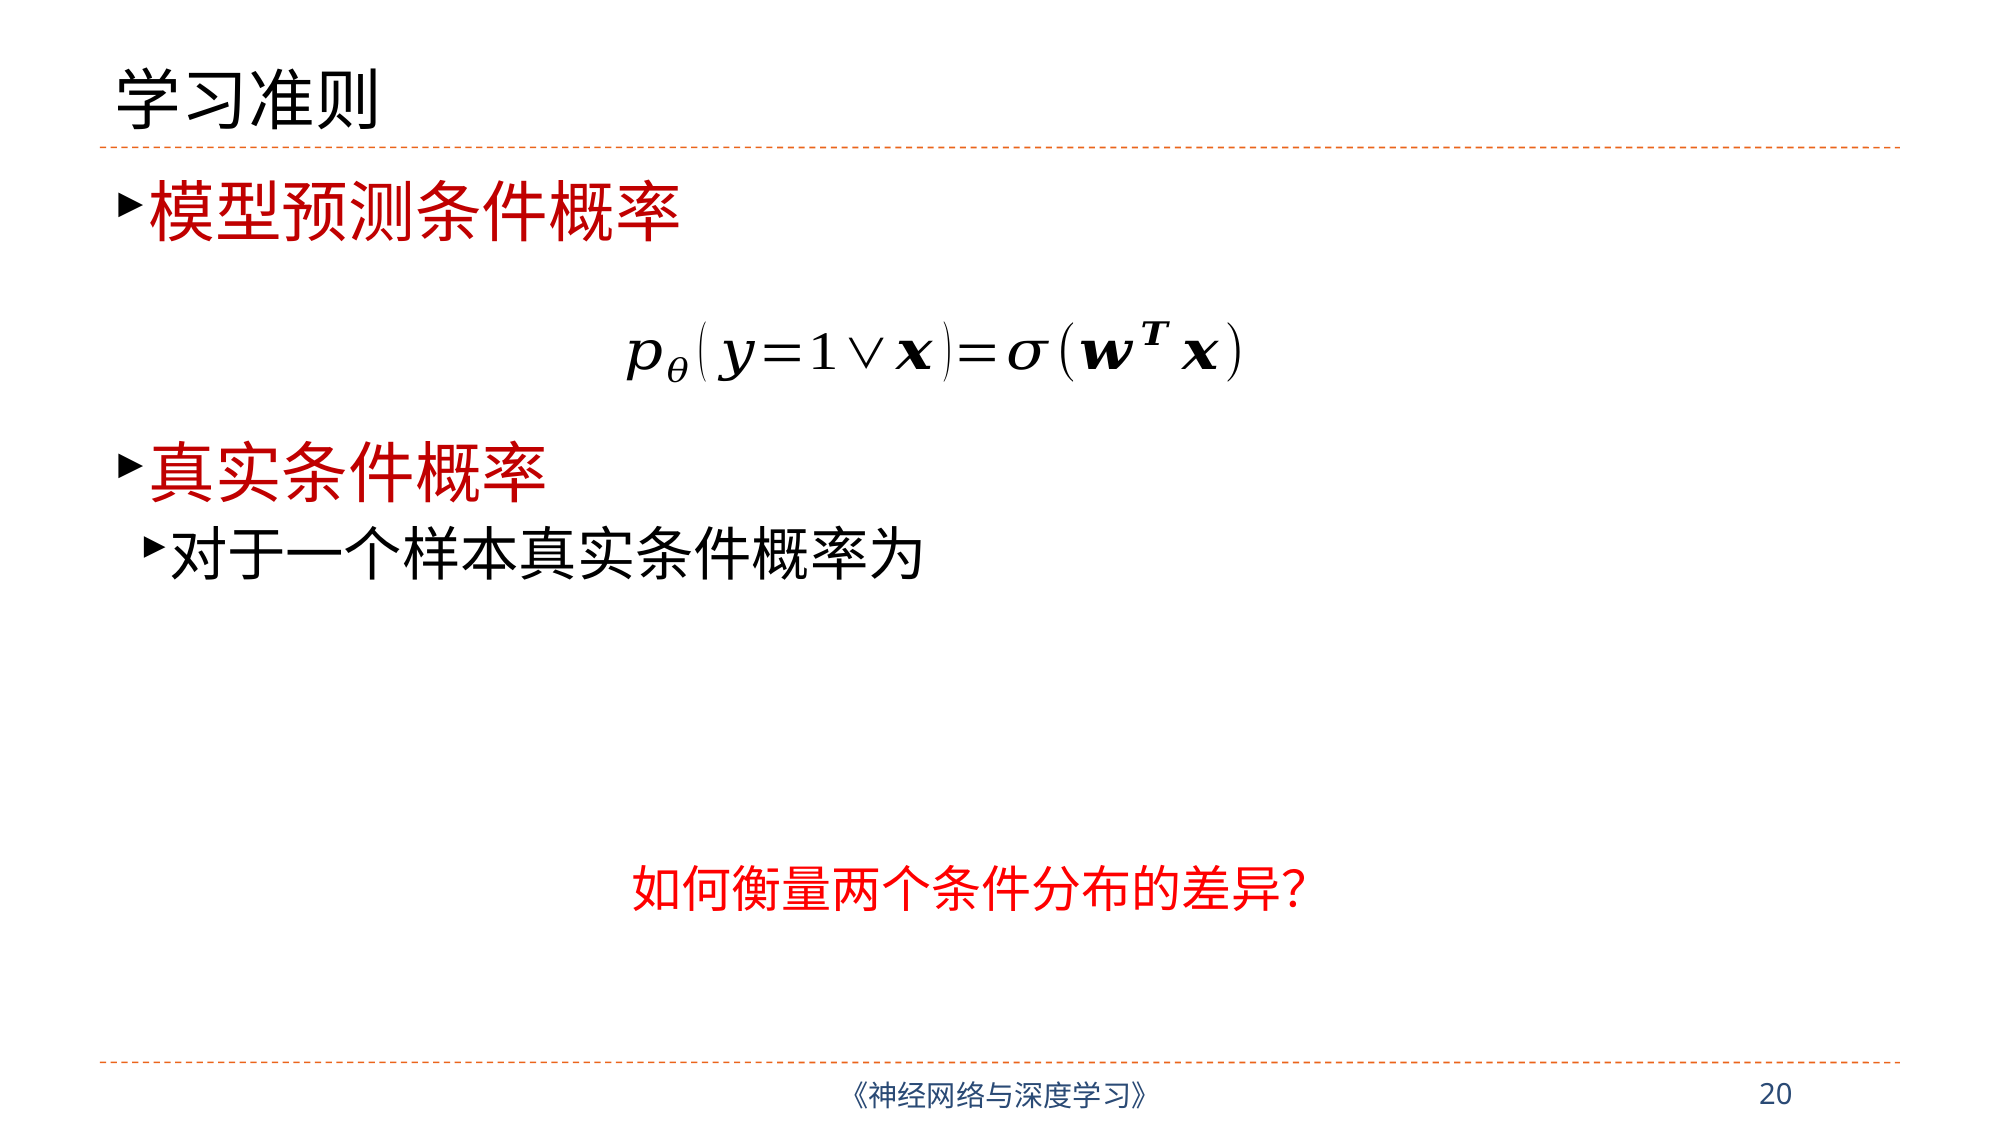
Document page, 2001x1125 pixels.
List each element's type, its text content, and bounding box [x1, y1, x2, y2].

title 学习准则 [99, 24, 1900, 146]
text_box 如何衡量两个条件分布的差异？ [616, 850, 1346, 925]
